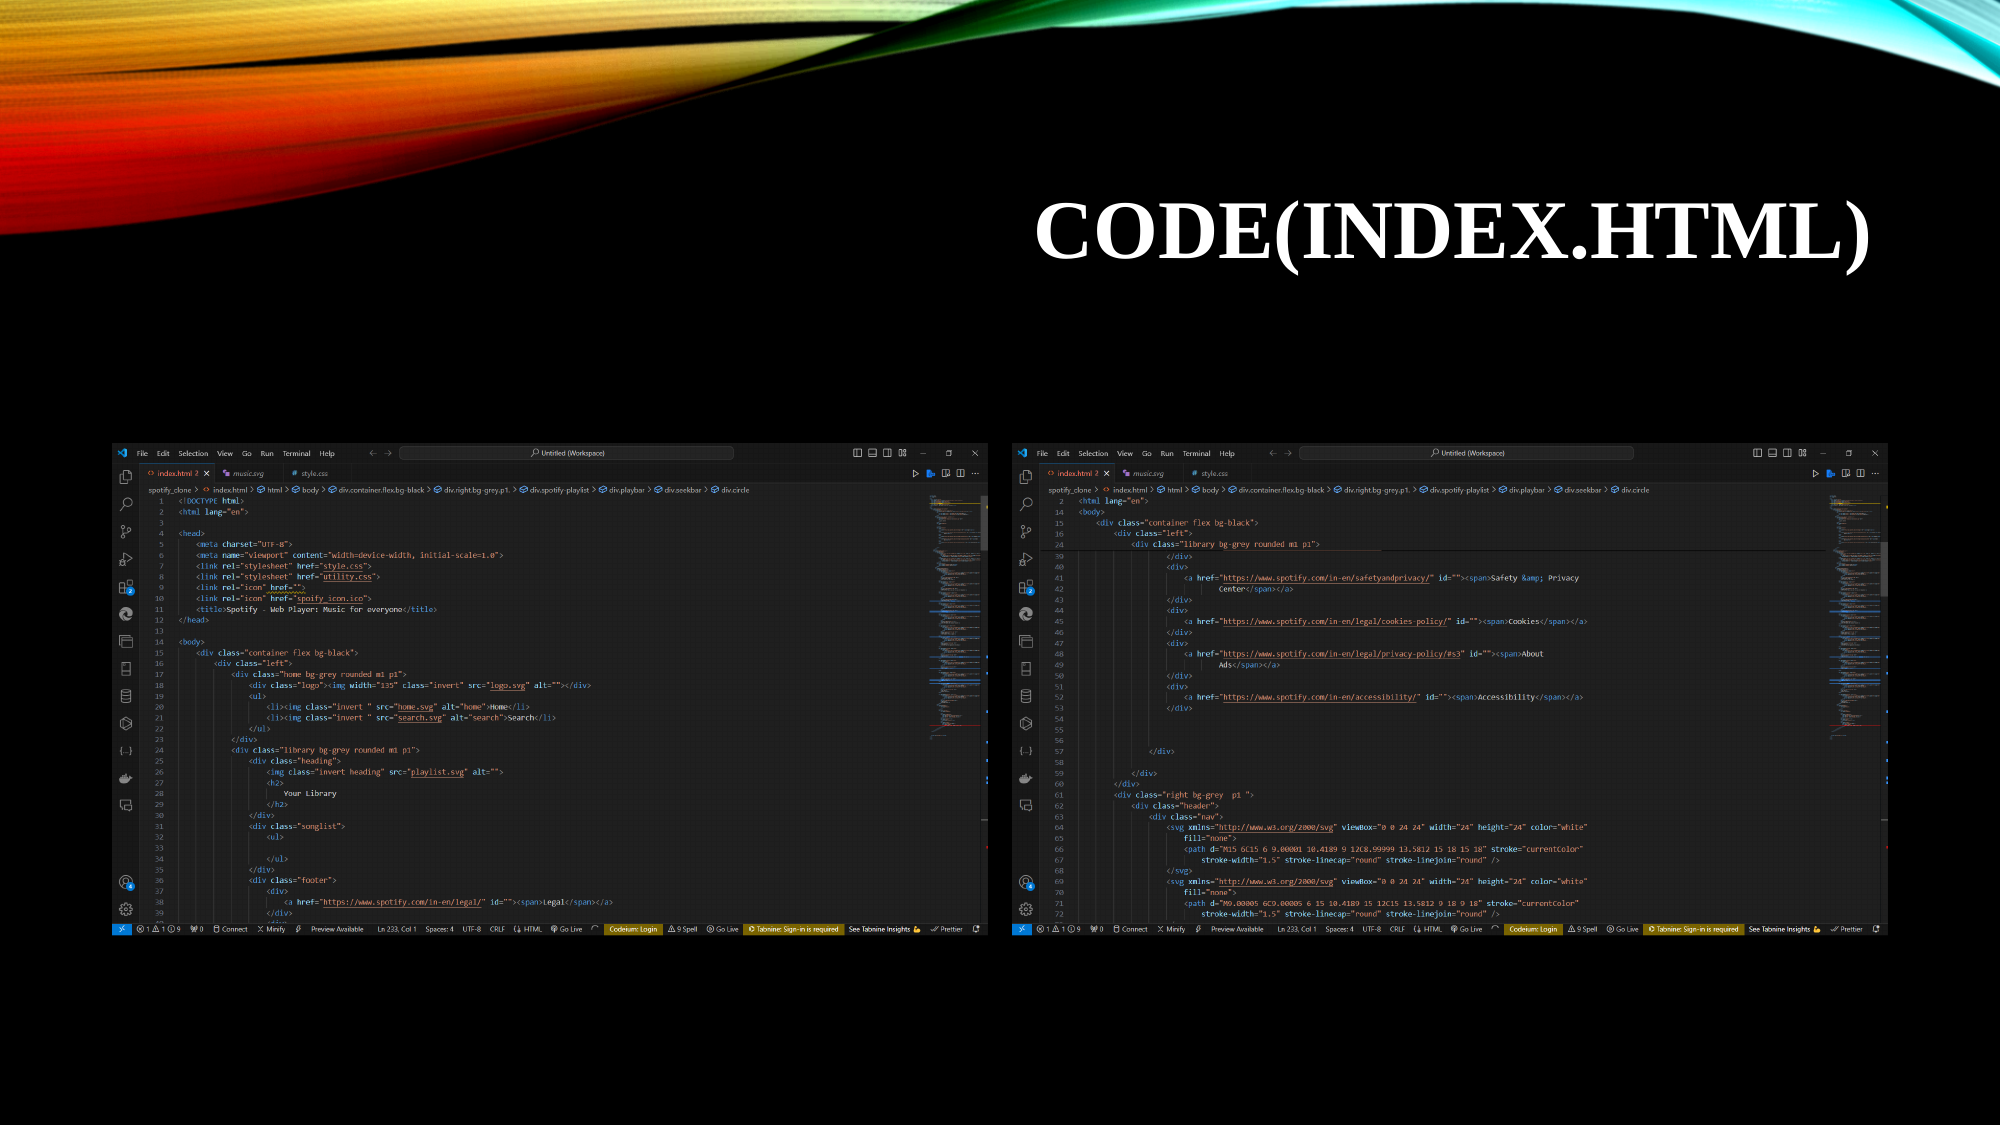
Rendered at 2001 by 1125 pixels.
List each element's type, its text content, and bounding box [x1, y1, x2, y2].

picture [0, 0, 2000, 237]
title CODE(index.html) [474, 125, 1888, 338]
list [112, 443, 988, 937]
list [1012, 443, 1888, 937]
